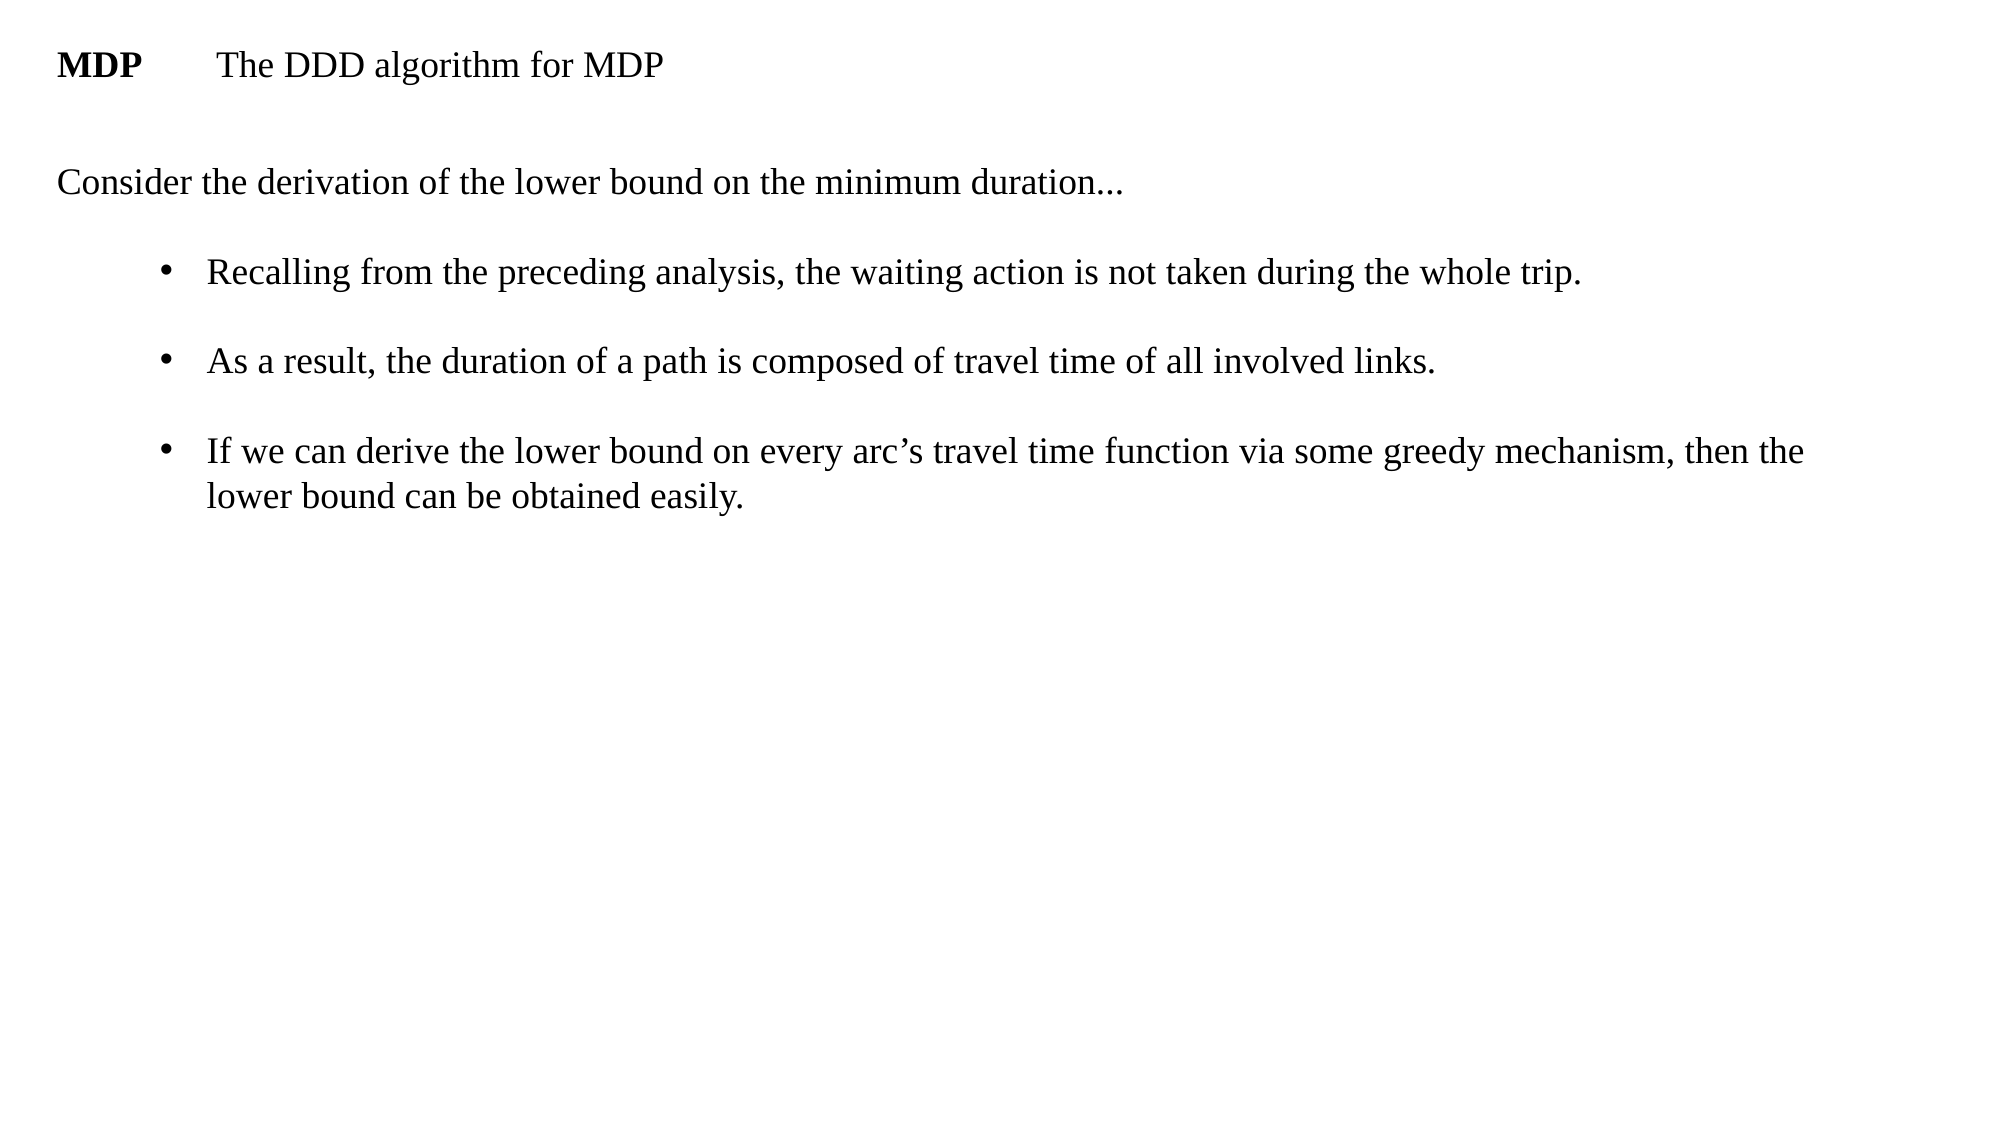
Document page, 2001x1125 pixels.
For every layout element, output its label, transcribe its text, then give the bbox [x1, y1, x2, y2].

text_box If we can derive the lower bound on every arc’s travel time function via some greedy mechanism, then the lower bound can be obtained easily. [145, 418, 1855, 523]
text_box The DDD algorithm for MDP [201, 32, 710, 93]
text_box As a result, the duration of a path is composed of travel time of all involved links. [145, 328, 1618, 389]
text_box MDP [42, 32, 159, 93]
text_box Consider the derivation of the lower bound on the minimum duration... [42, 149, 1243, 210]
text_box Recalling from the preceding analysis, the waiting action is not taken during the whole trip. [145, 239, 1795, 299]
